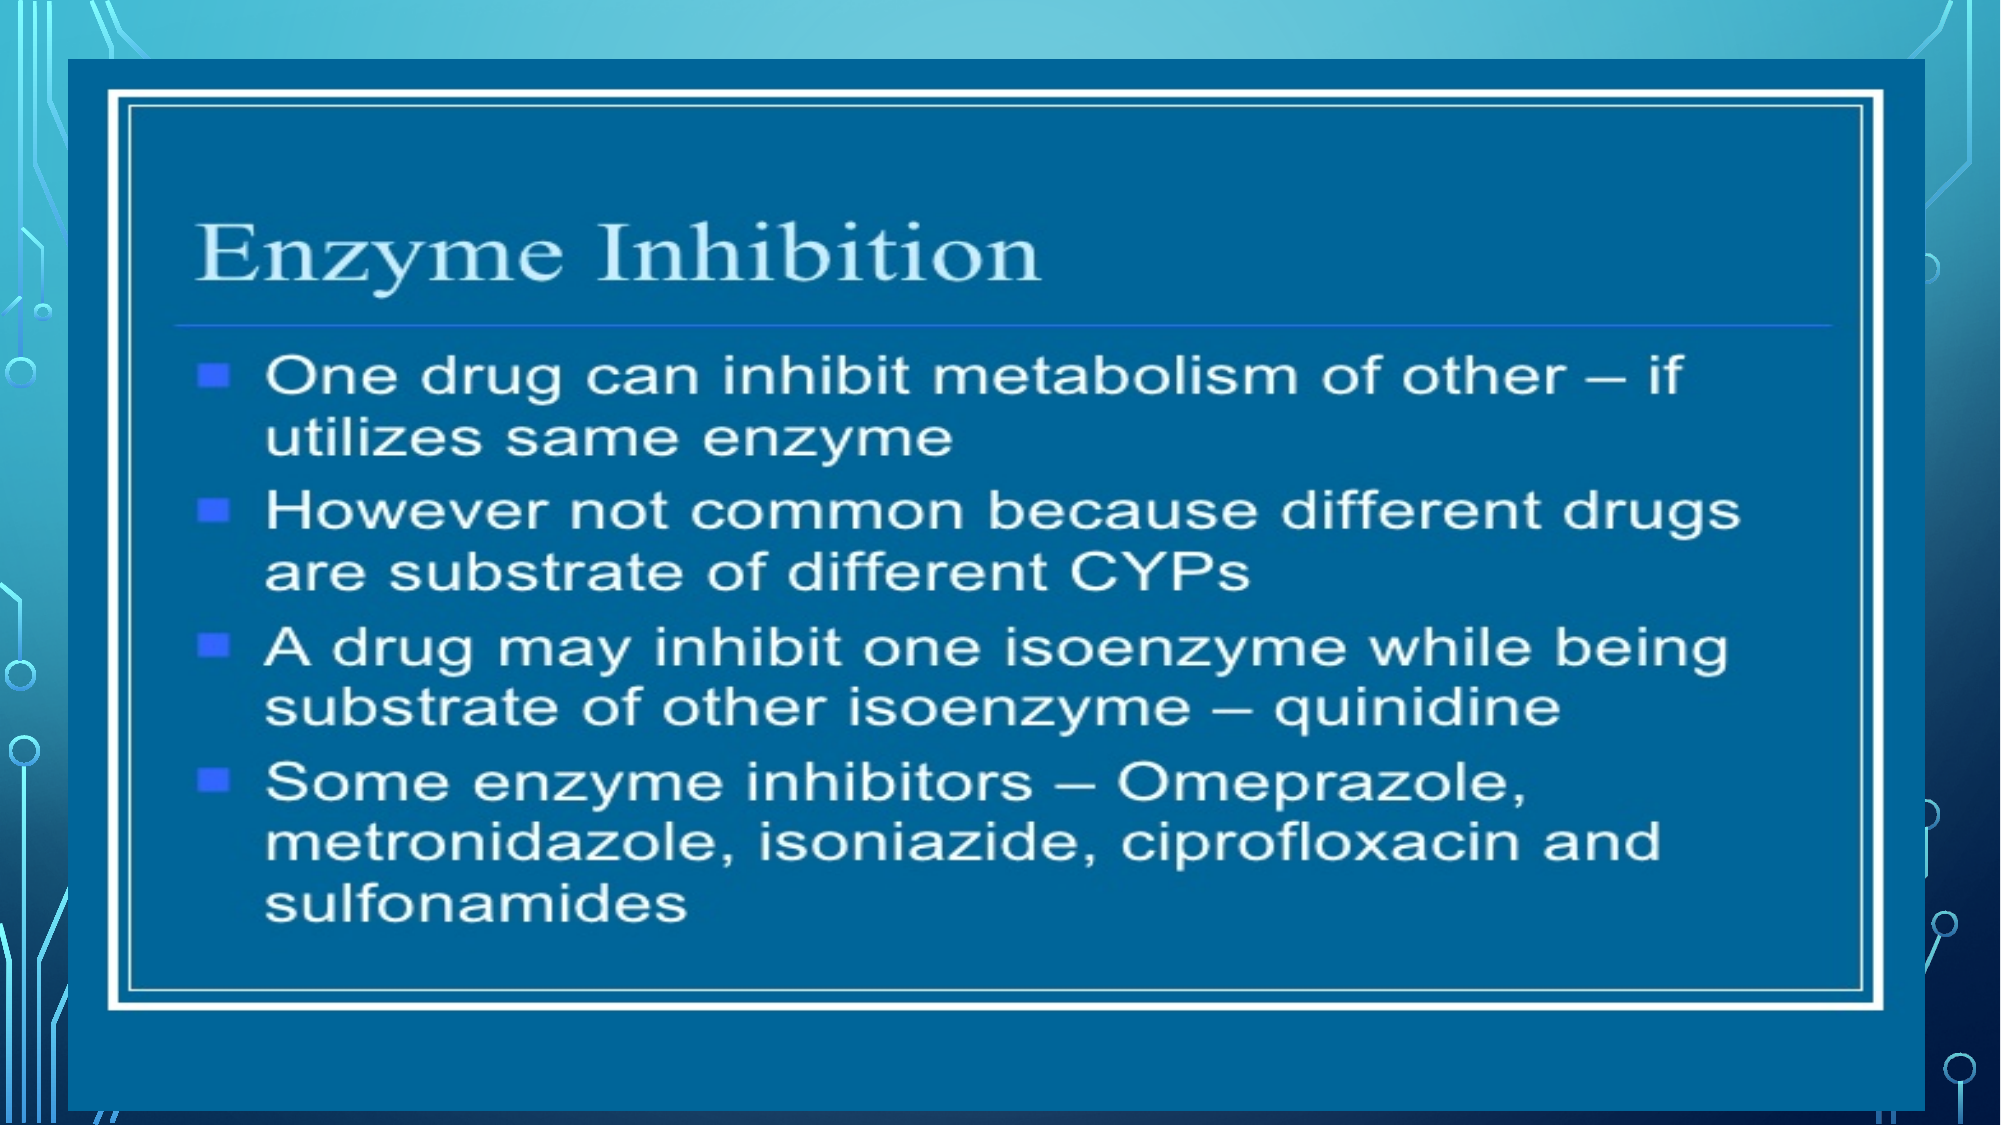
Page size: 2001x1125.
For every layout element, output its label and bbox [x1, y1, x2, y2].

picture [107, 89, 1893, 1014]
